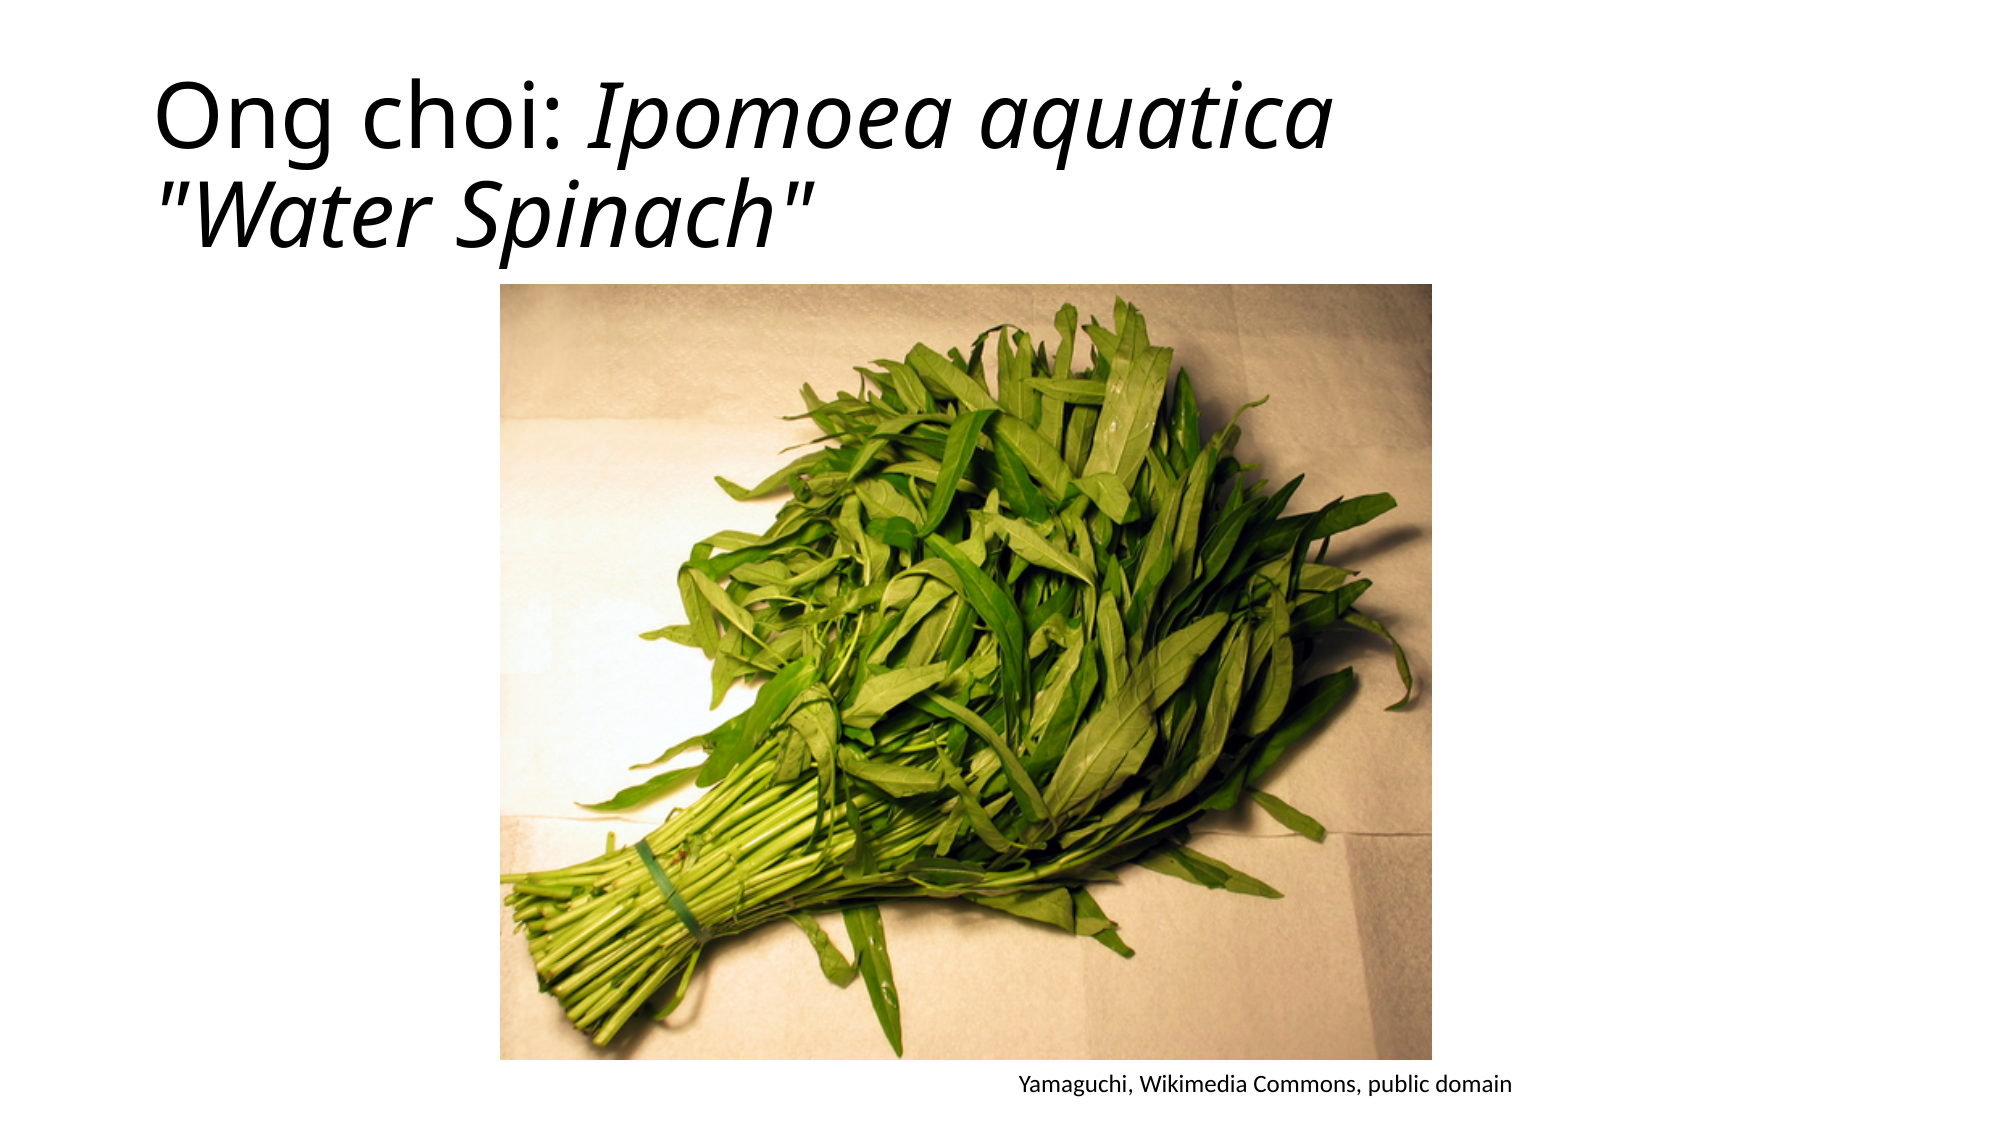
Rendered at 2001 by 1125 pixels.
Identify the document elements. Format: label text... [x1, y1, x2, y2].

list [499, 284, 1432, 1060]
text_box Yamaguchi, Wikimedia Commons, public domain [1003, 1060, 1529, 1105]
title Ong choi: Ipomoea aquatica "Water Spinach" [137, 59, 1863, 278]
